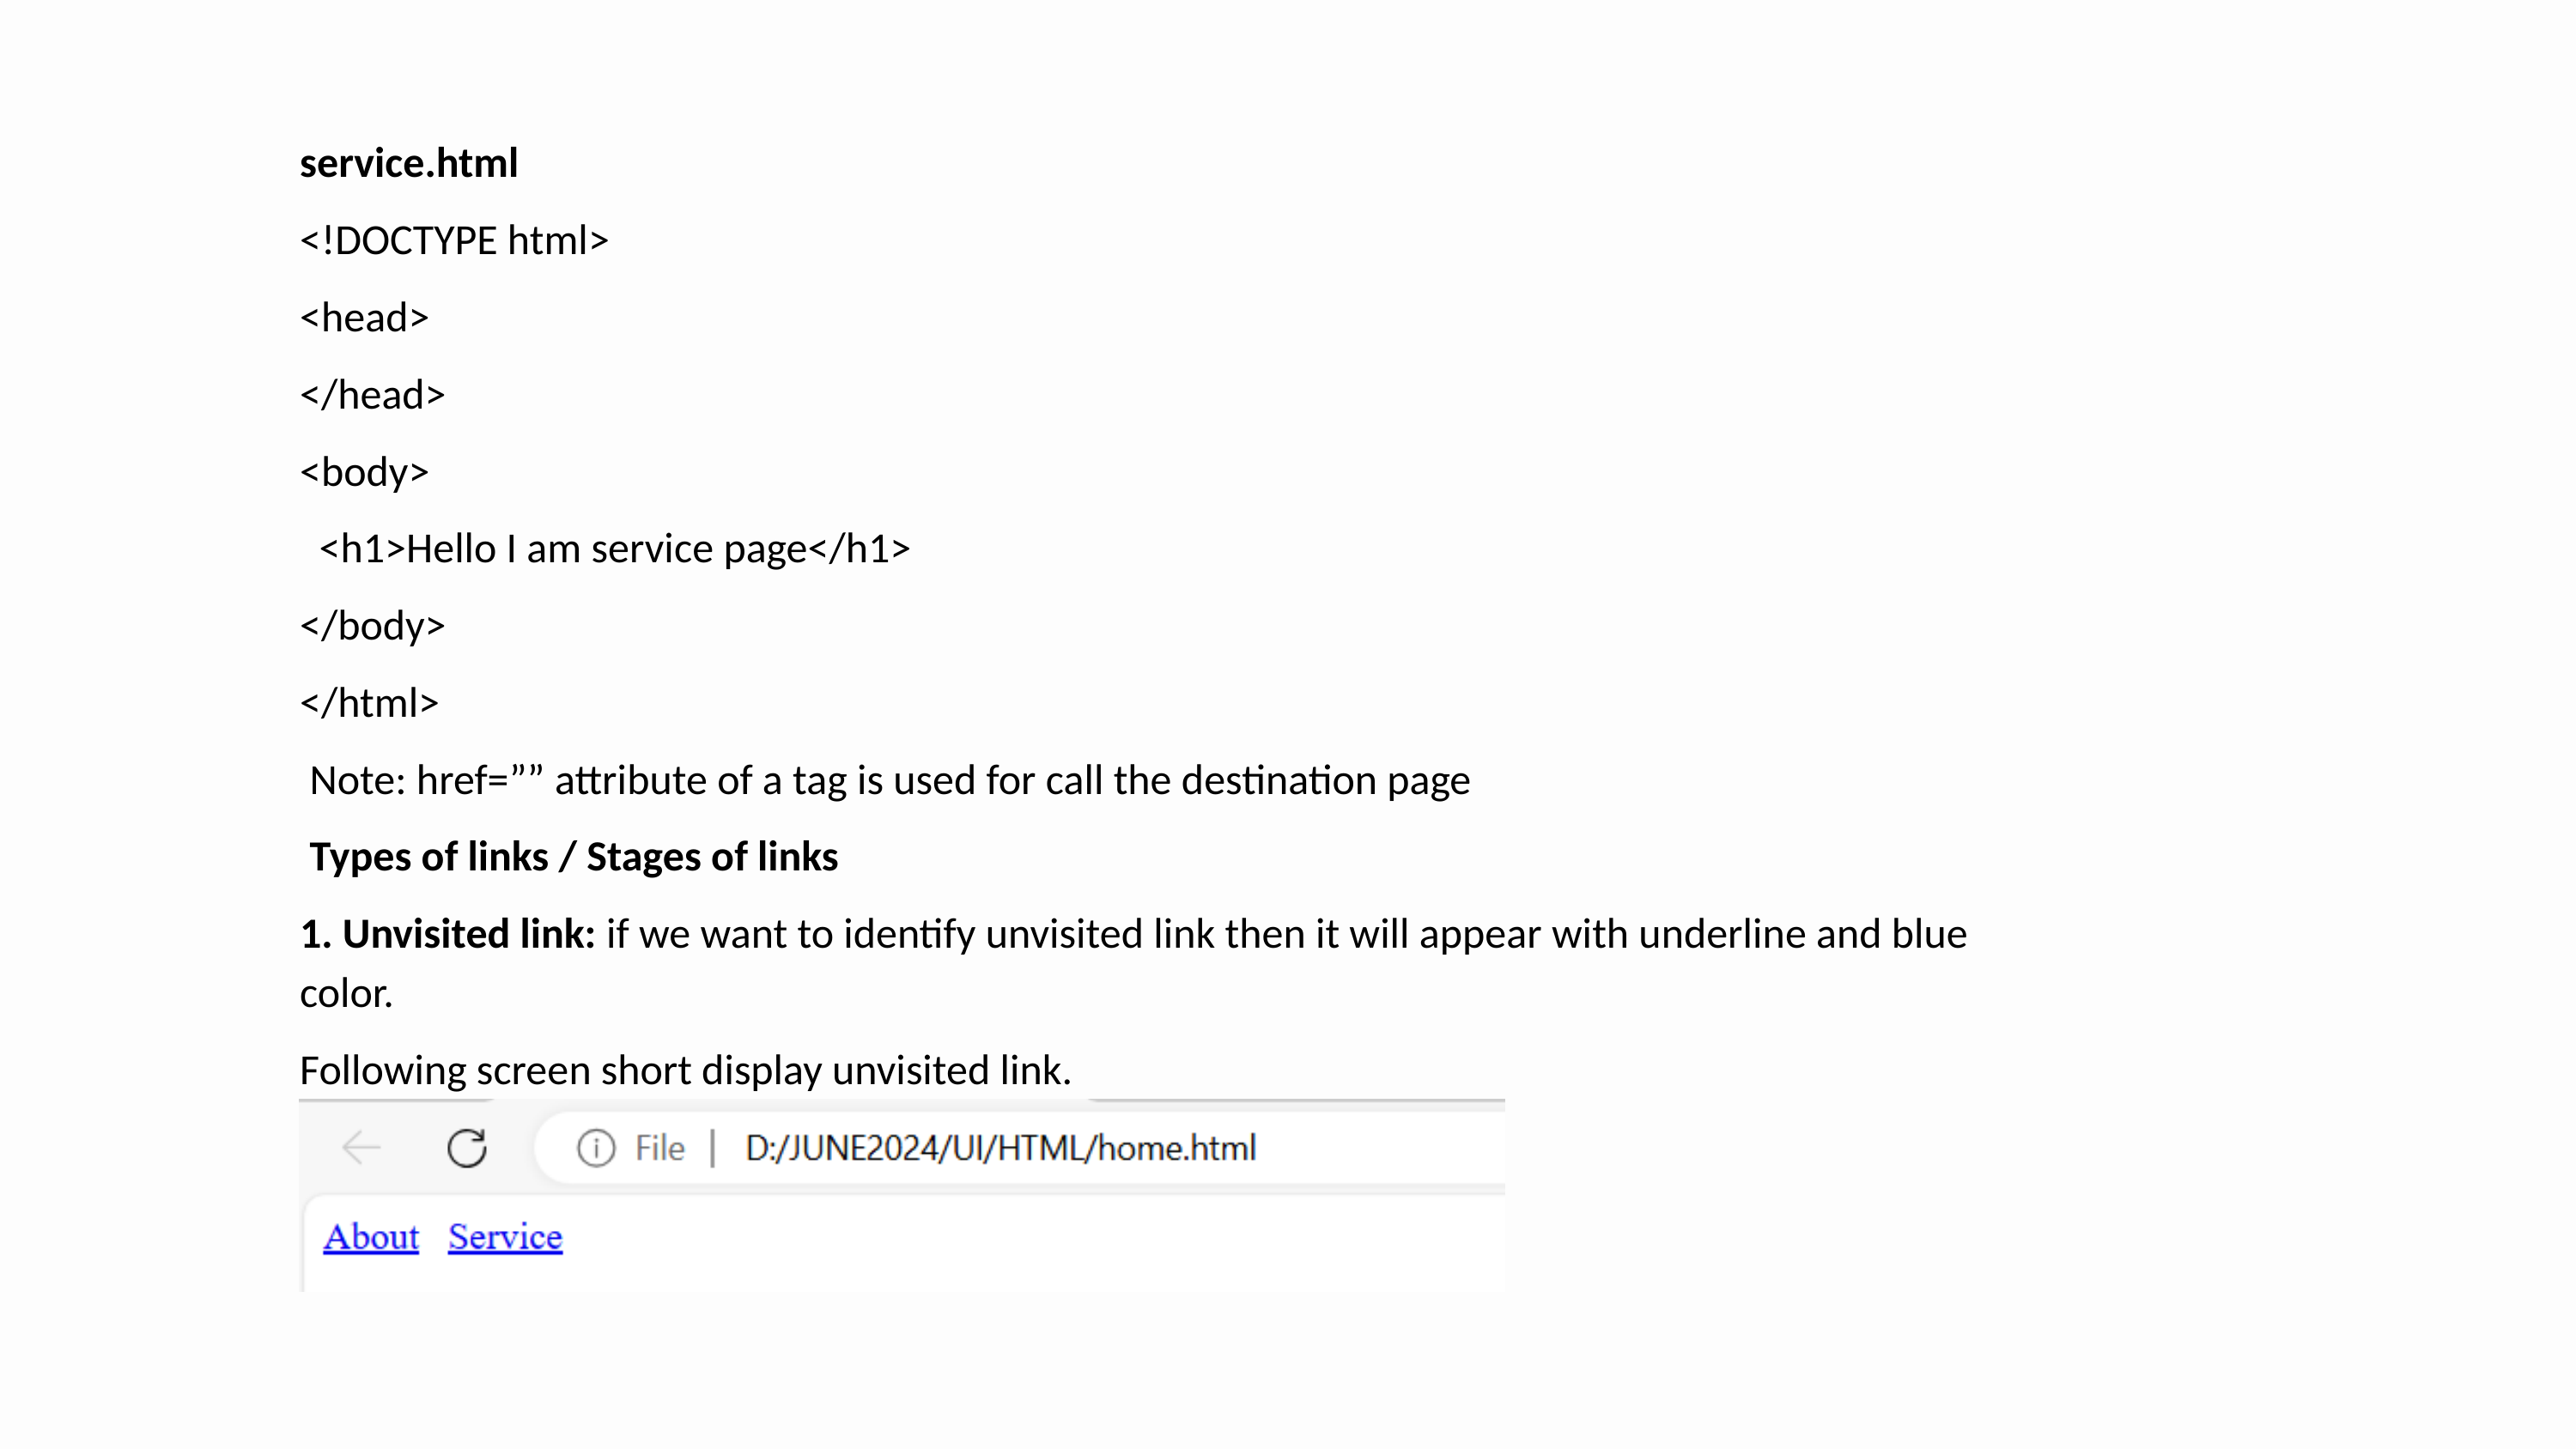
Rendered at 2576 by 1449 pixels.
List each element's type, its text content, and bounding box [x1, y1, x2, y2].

text_box service.html <!DOCTYPE html> <head> </head> <body> <h1>Hello I am service page</h1> </body> </html> Note: href=”” attribute of a tag is used for call the destination page Types of links / Stages of links 1. Unvisited link: if we want to identify unvisited link then it will appear with underline and blue color. Following screen short display unvisited link. [300, 126, 2021, 1094]
picture [299, 1099, 1505, 1293]
